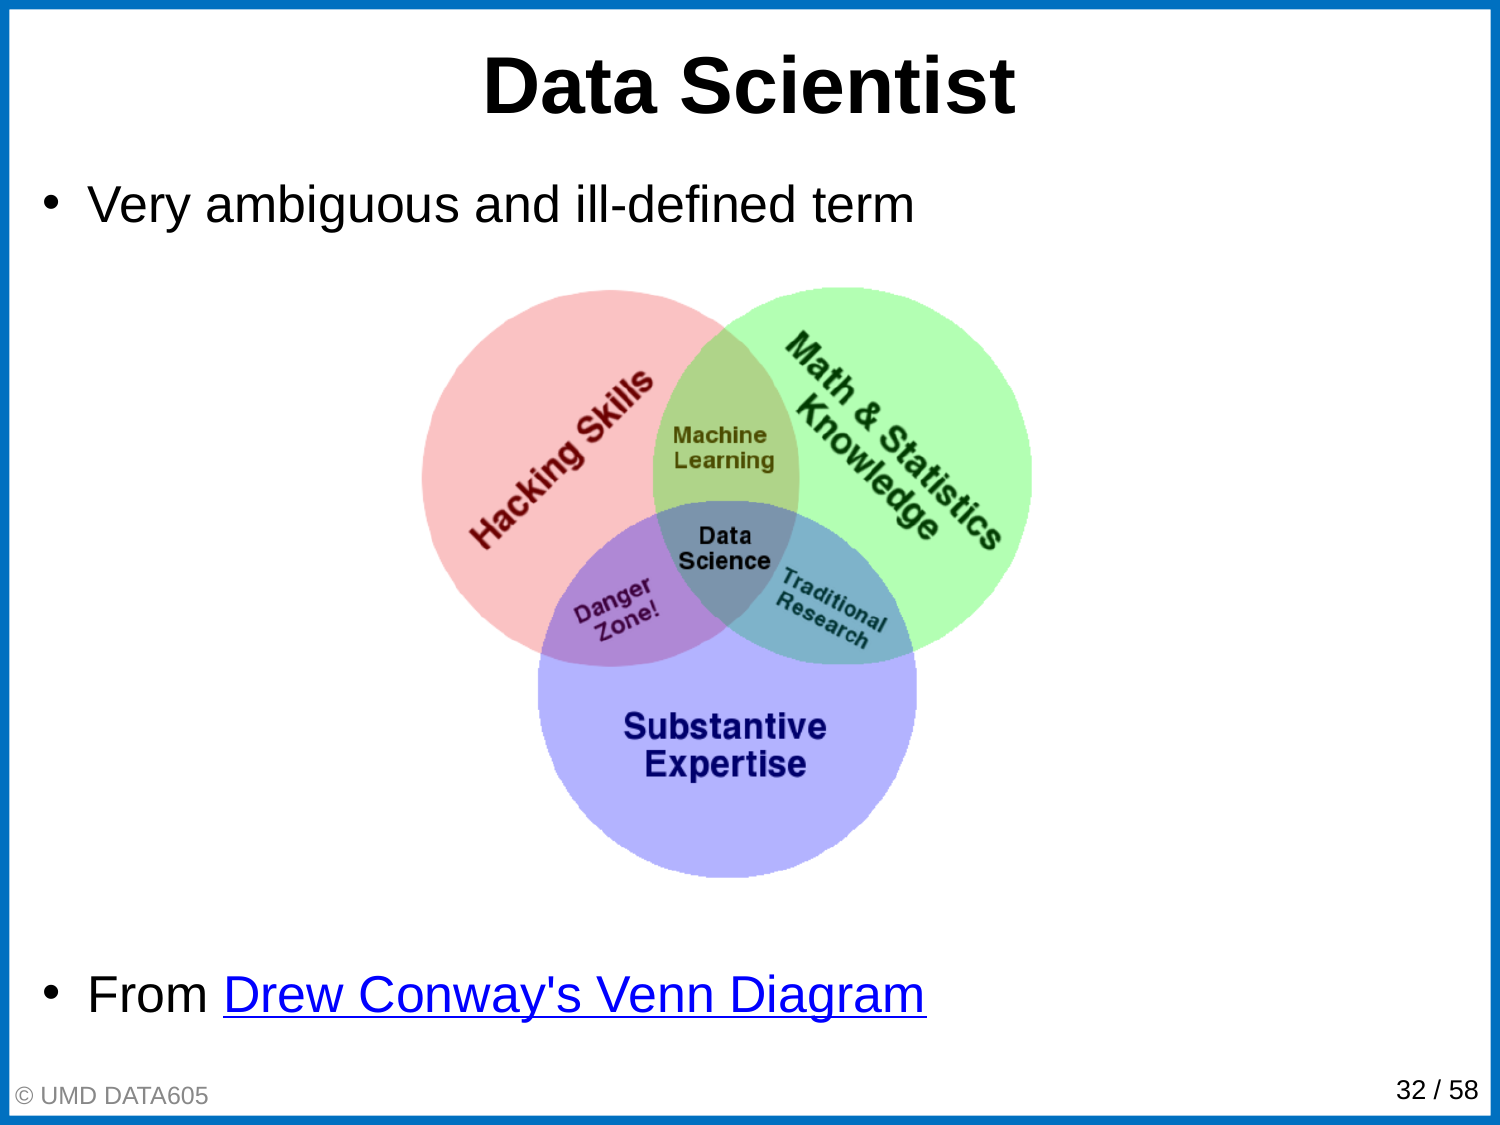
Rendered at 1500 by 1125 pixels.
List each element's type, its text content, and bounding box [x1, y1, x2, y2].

slide_number ‹#› / 58 [1344, 1065, 1494, 1125]
title Data Scientist [24, 24, 1475, 138]
footer © UMD DATA605 [0, 1065, 550, 1125]
picture [407, 272, 1043, 894]
list Very ambiguous and ill-defined term From Drew Conway's Venn Diagram [24, 162, 1475, 1041]
